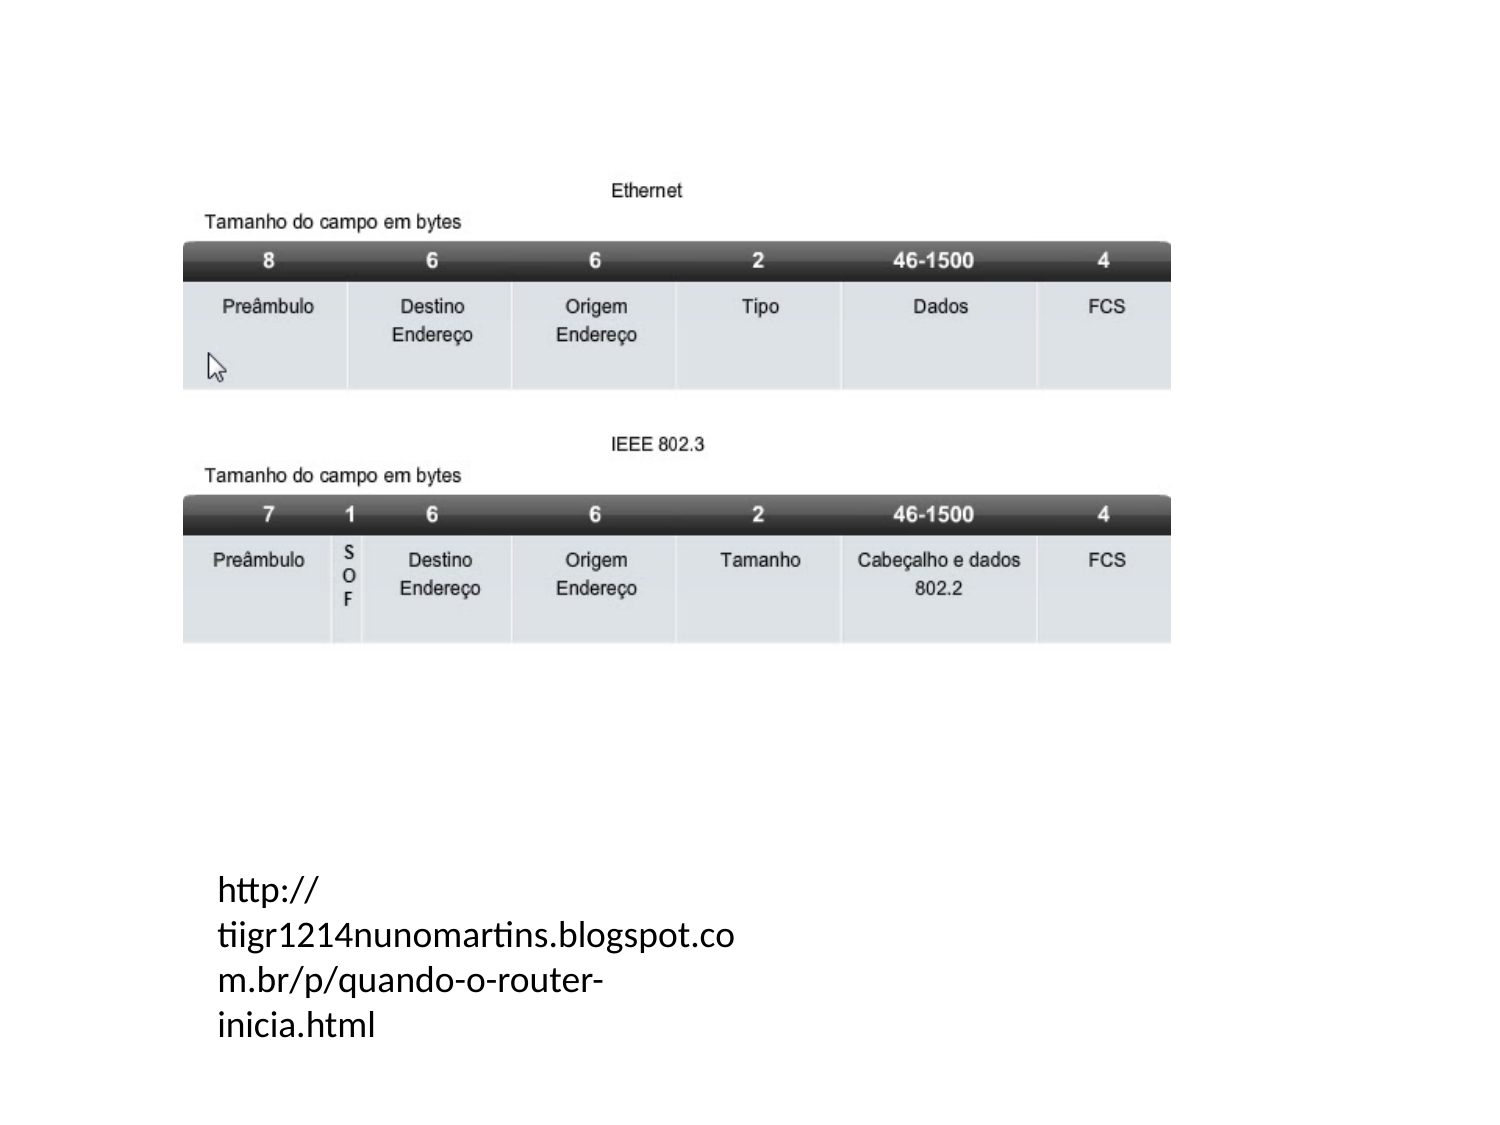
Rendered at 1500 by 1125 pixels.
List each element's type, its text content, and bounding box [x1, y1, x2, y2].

picture [182, 160, 1171, 651]
text_box http://tiigr1214nunomartins.blogspot.com.br/p/quando-o-router-inicia.html [202, 857, 765, 1053]
